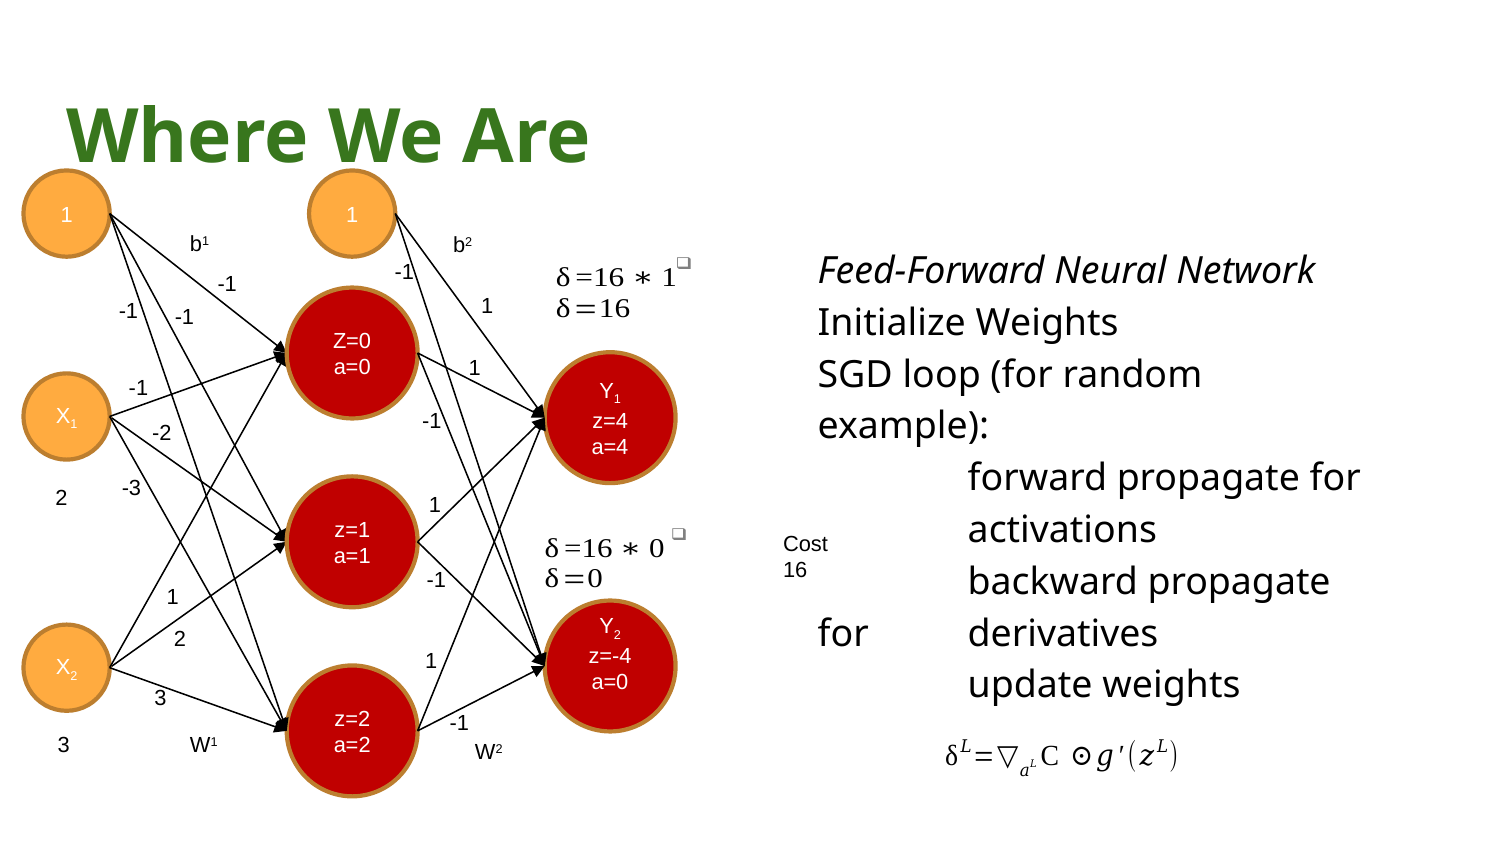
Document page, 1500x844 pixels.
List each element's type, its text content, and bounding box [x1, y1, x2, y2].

text_box 3 [42, 723, 85, 765]
text_box Y1 z=4 a=4 [552, 350, 678, 486]
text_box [109, 213, 287, 667]
text_box 1 [21, 168, 112, 259]
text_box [395, 213, 545, 667]
text_box 1 [306, 168, 398, 259]
text_box 2 [40, 476, 83, 518]
list Feed-Forward Neural Network Initialize Weights SGD loop (for random example): forward propagate for activations backward propagate for derivatives update weights [802, 224, 1397, 760]
title Where We Are [51, 72, 1449, 167]
text_box Y2 z=-4 a=0 [552, 598, 678, 734]
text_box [109, 667, 287, 732]
text_box X1 [21, 371, 102, 462]
text_box Z=0 a=0 [292, 285, 388, 421]
text_box z=1 a=1 [292, 474, 389, 610]
text_box W1 [175, 740, 248, 765]
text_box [417, 673, 545, 732]
text_box -1 [379, 250, 388, 292]
text_box X2 [21, 622, 103, 713]
text_box W2 [460, 740, 533, 772]
text_box Cost 16 [768, 521, 843, 616]
text_box z=2 a=2 [285, 663, 420, 799]
